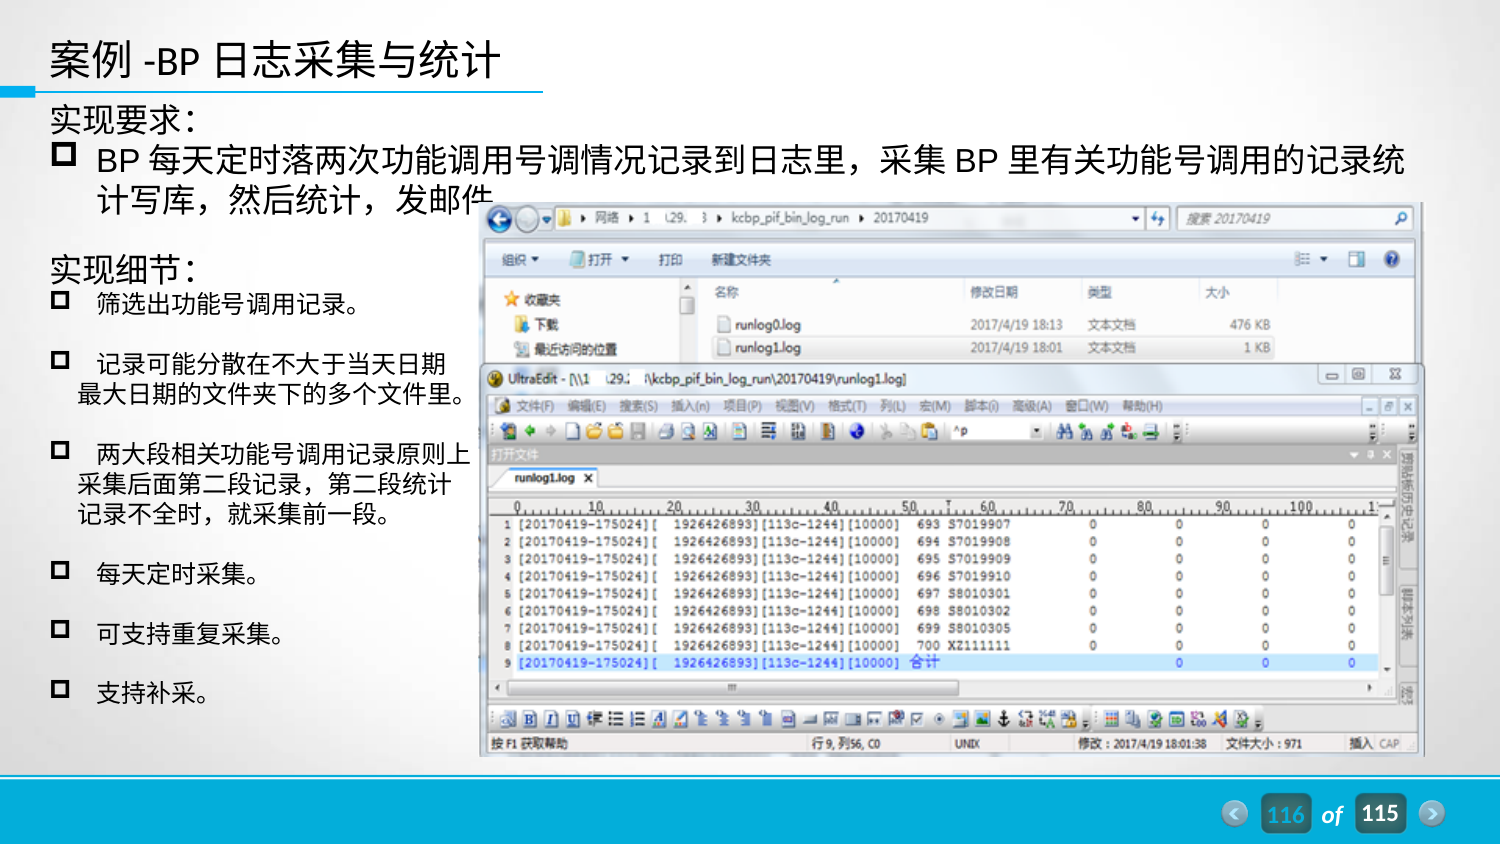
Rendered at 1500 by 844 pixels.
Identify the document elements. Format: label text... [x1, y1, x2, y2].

text_box 案例-BP日志采集与统计 [35, 26, 656, 91]
text_box [0, 85, 35, 98]
text_box 实现要求： BP每天定时落两次功能调用号调情况记录到日志里，采集BP里有关功能号调用的记录统计写库，然后统计，发邮件。 实现细节： 筛选出功能号调用记录。 记录可能分散在不大于当天日期 最大日期的文件夹下的多个文件里。 两大段相关功能号调用记录原则上 采集后面第二段记录，第二段统计 记录不全时，就采集前一段。 每天定时采集。 可支持重复采集。 支持补采。 [34, 91, 1449, 716]
text_box 116 [1251, 791, 1320, 836]
picture [1355, 794, 1407, 834]
picture [0, 0, 1500, 774]
